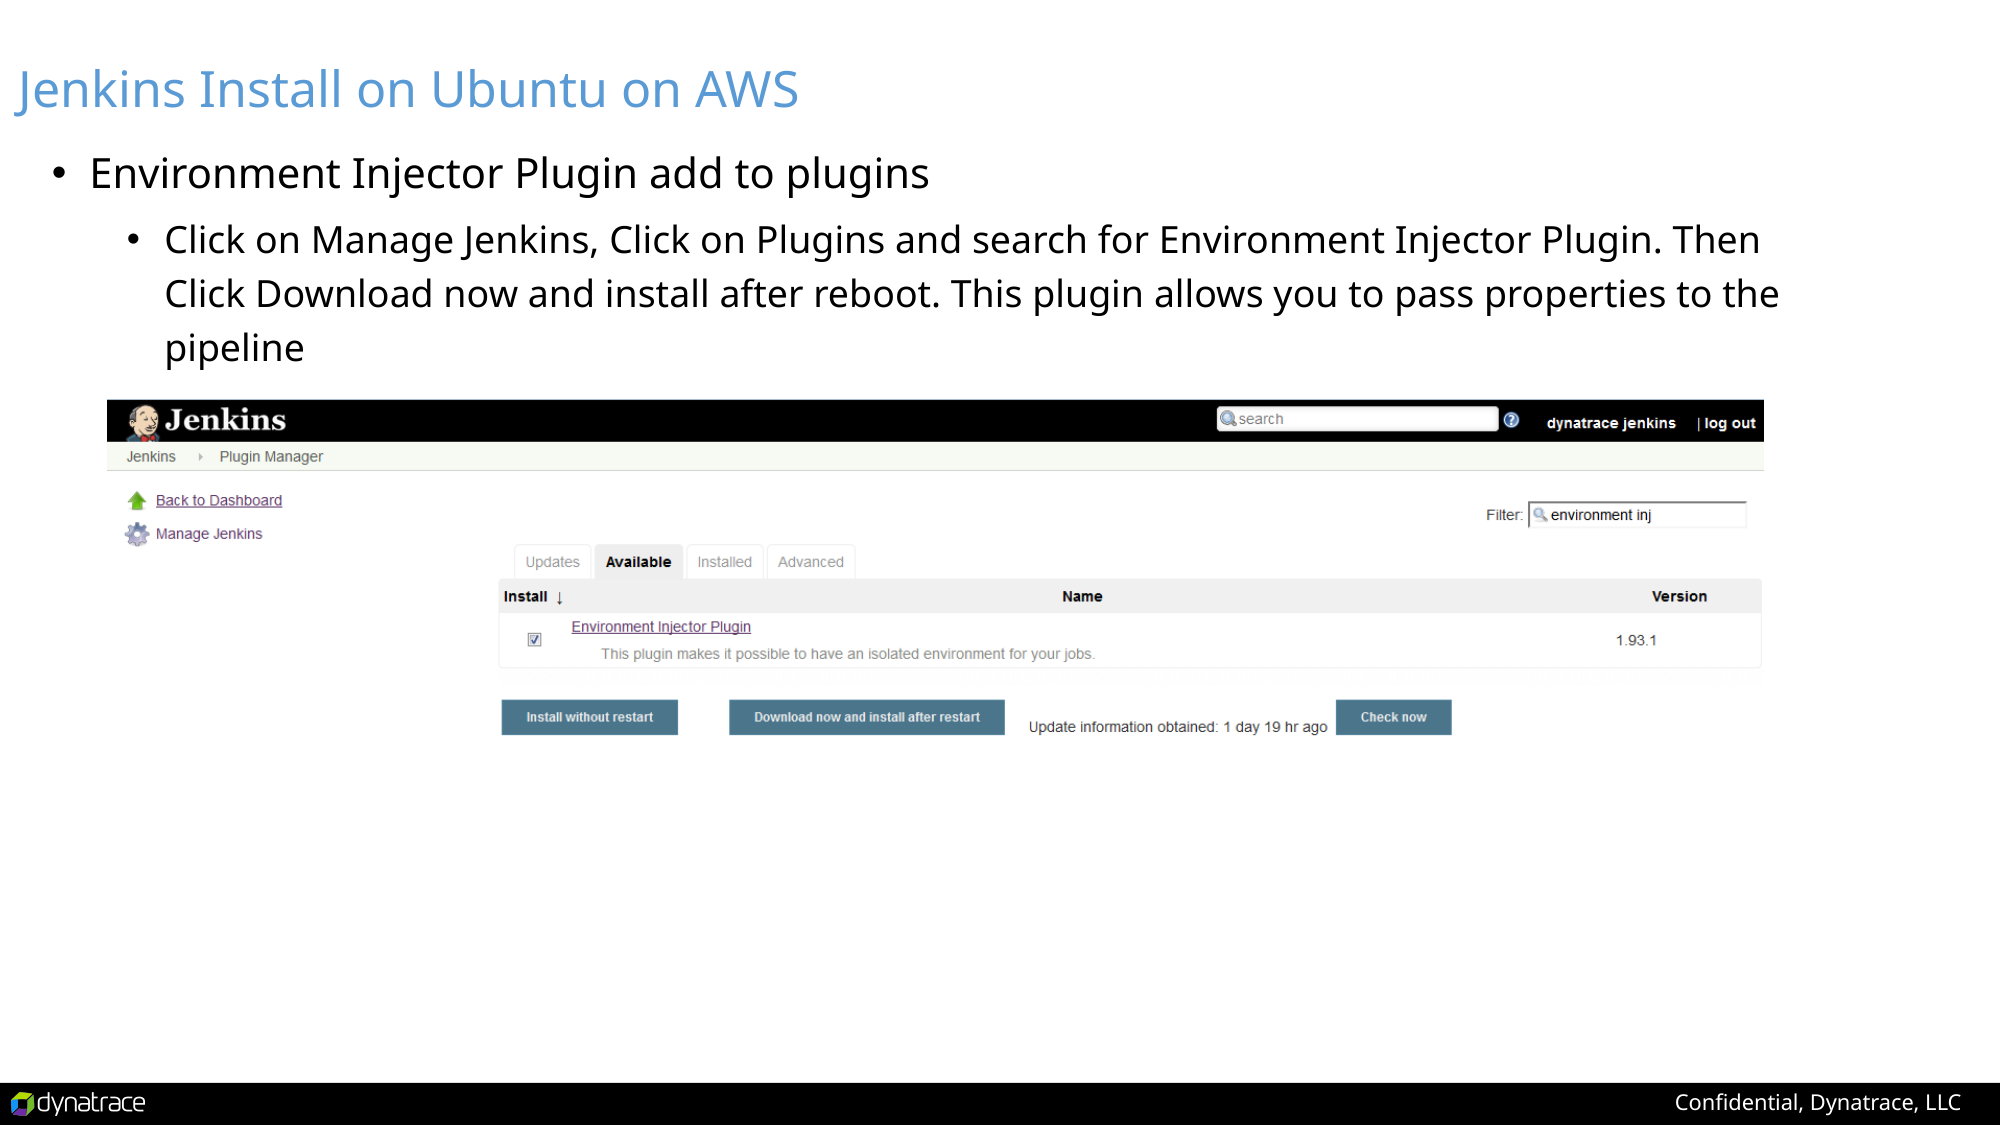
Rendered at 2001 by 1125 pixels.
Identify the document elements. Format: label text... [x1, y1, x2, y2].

picture [107, 399, 1764, 780]
picture [11, 1092, 145, 1116]
title Jenkins Install on Ubuntu on AWS [18, 26, 1787, 137]
list Environment Injector Plugin add to plugins Click on Manage Jenkins, Click on Plugins and search for Environment Injector Plugin. Then Click Download now and install after reboot. This plugin allows you to pass properties to the pipeline [51, 136, 1820, 888]
